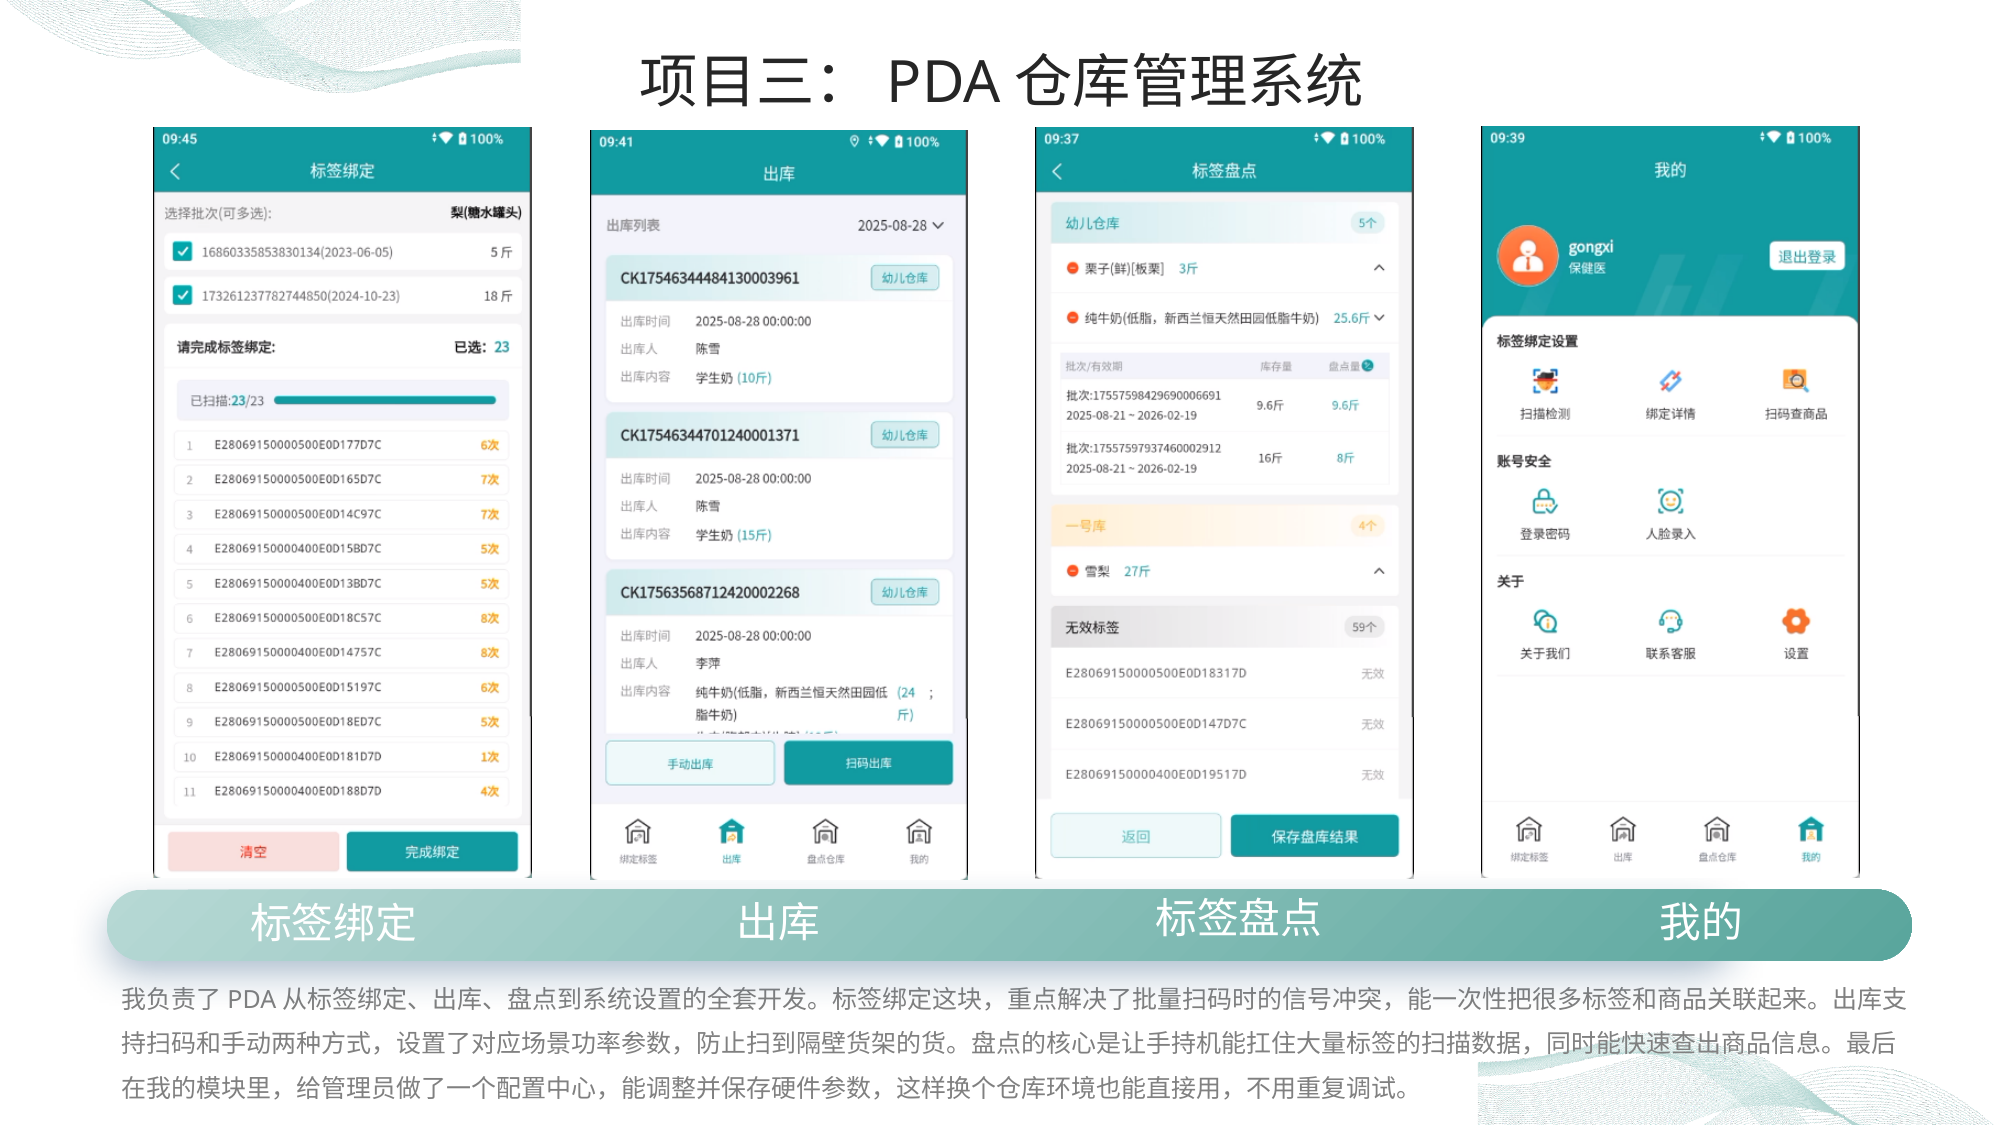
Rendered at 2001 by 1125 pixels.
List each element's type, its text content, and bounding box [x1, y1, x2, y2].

text_box 项目三：PDA仓库管理系统 [625, 36, 1379, 122]
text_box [106, 884, 1928, 1098]
picture [1035, 126, 2000, 1125]
picture [0, 0, 968, 880]
